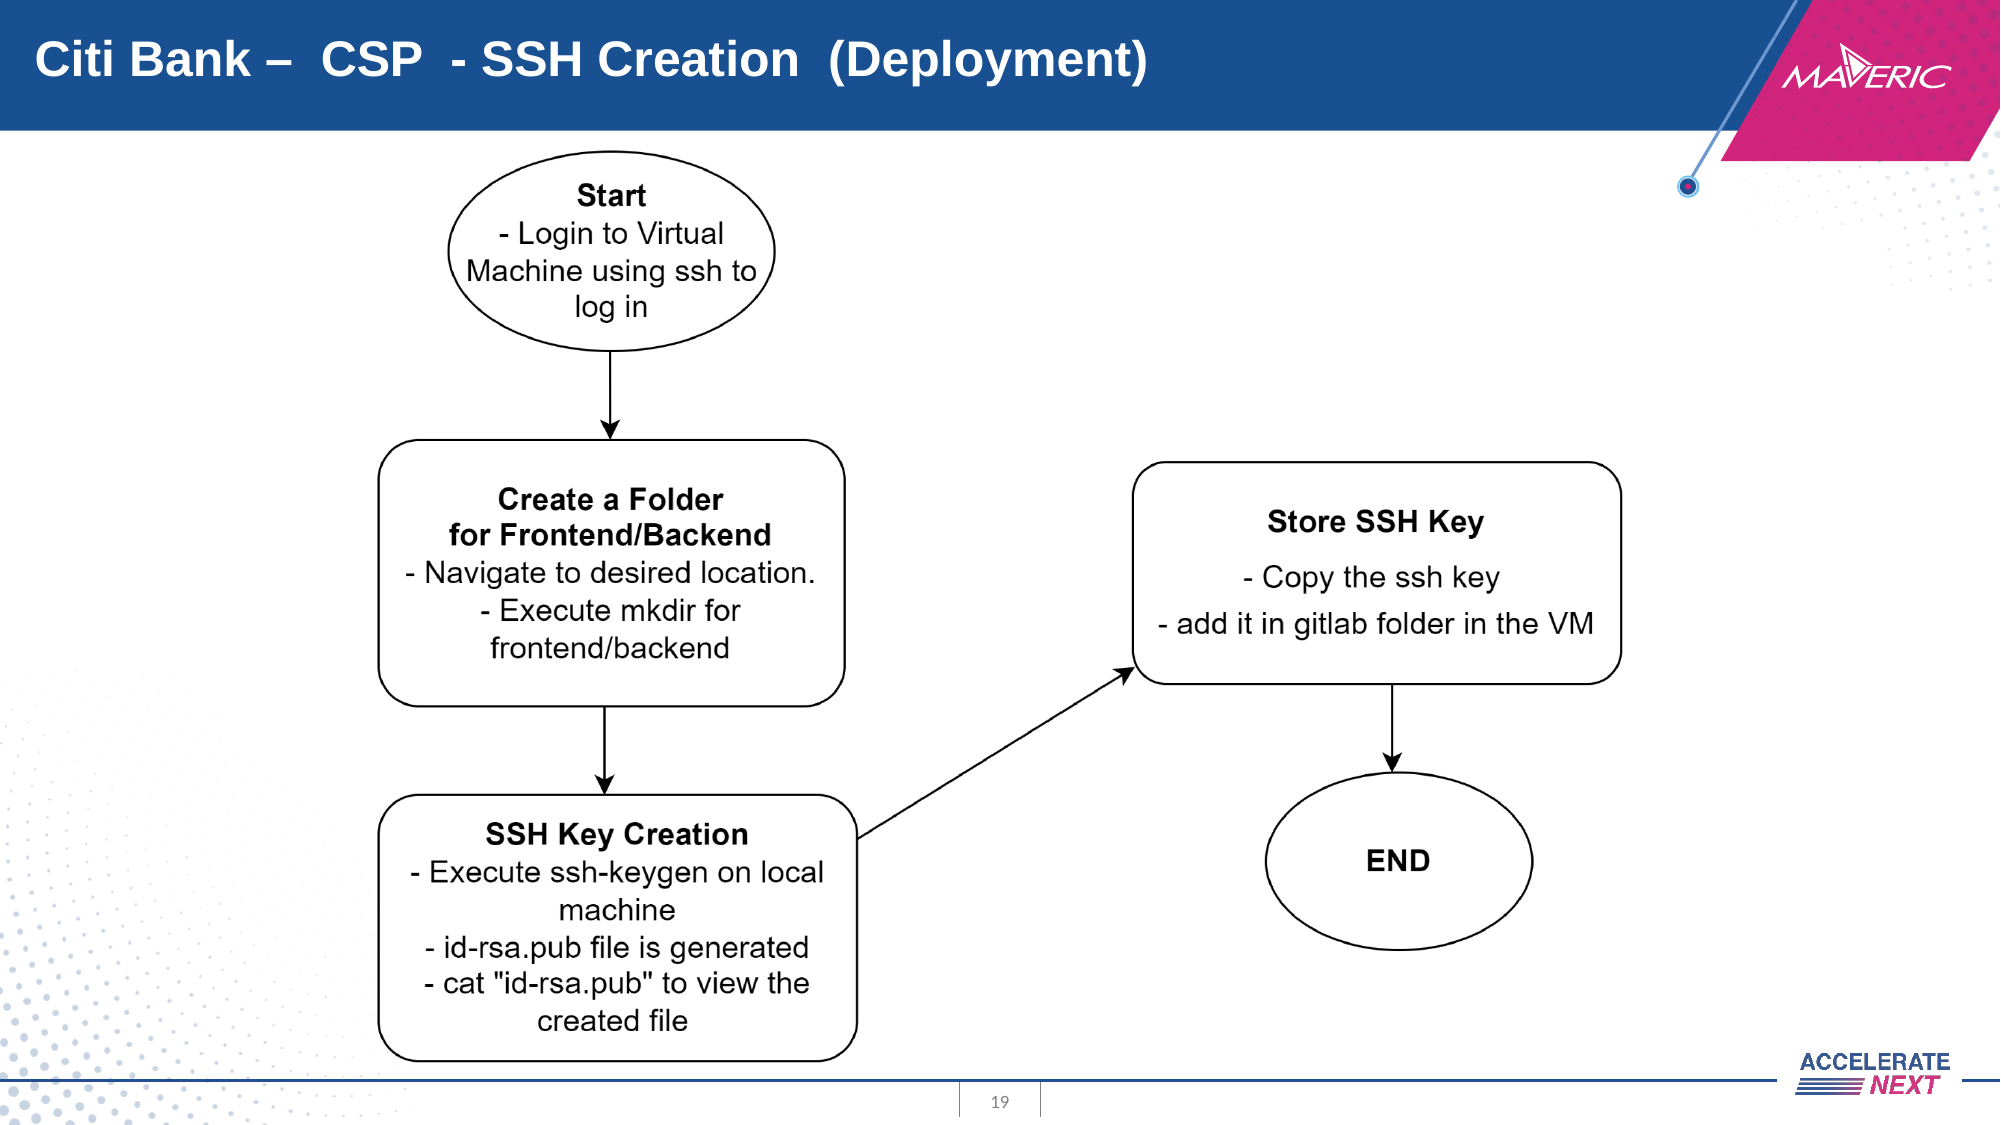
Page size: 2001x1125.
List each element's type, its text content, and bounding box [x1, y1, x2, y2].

title Citi Bank – CSP - SSH Creation (Deployment) [19, 24, 1610, 96]
slide_number 19 [959, 1084, 1041, 1119]
picture [0, 128, 1644, 1125]
picture [1791, 1051, 1953, 1097]
